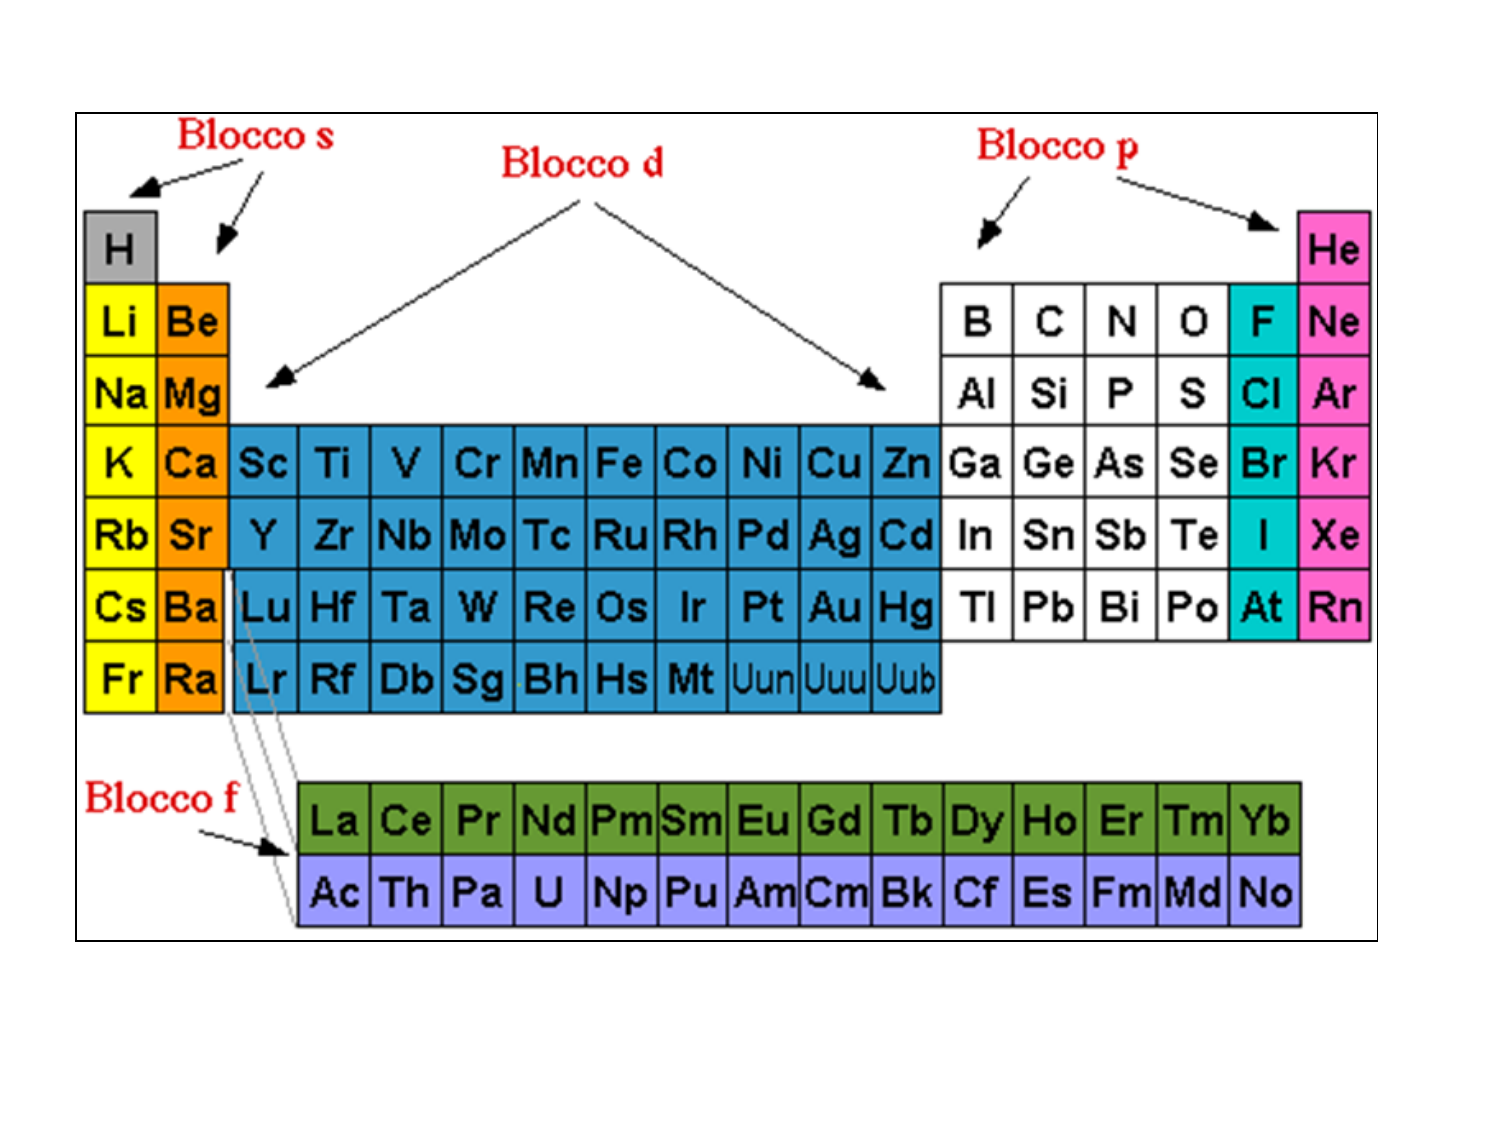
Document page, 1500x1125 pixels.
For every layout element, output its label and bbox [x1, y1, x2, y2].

picture [76, 113, 1378, 941]
